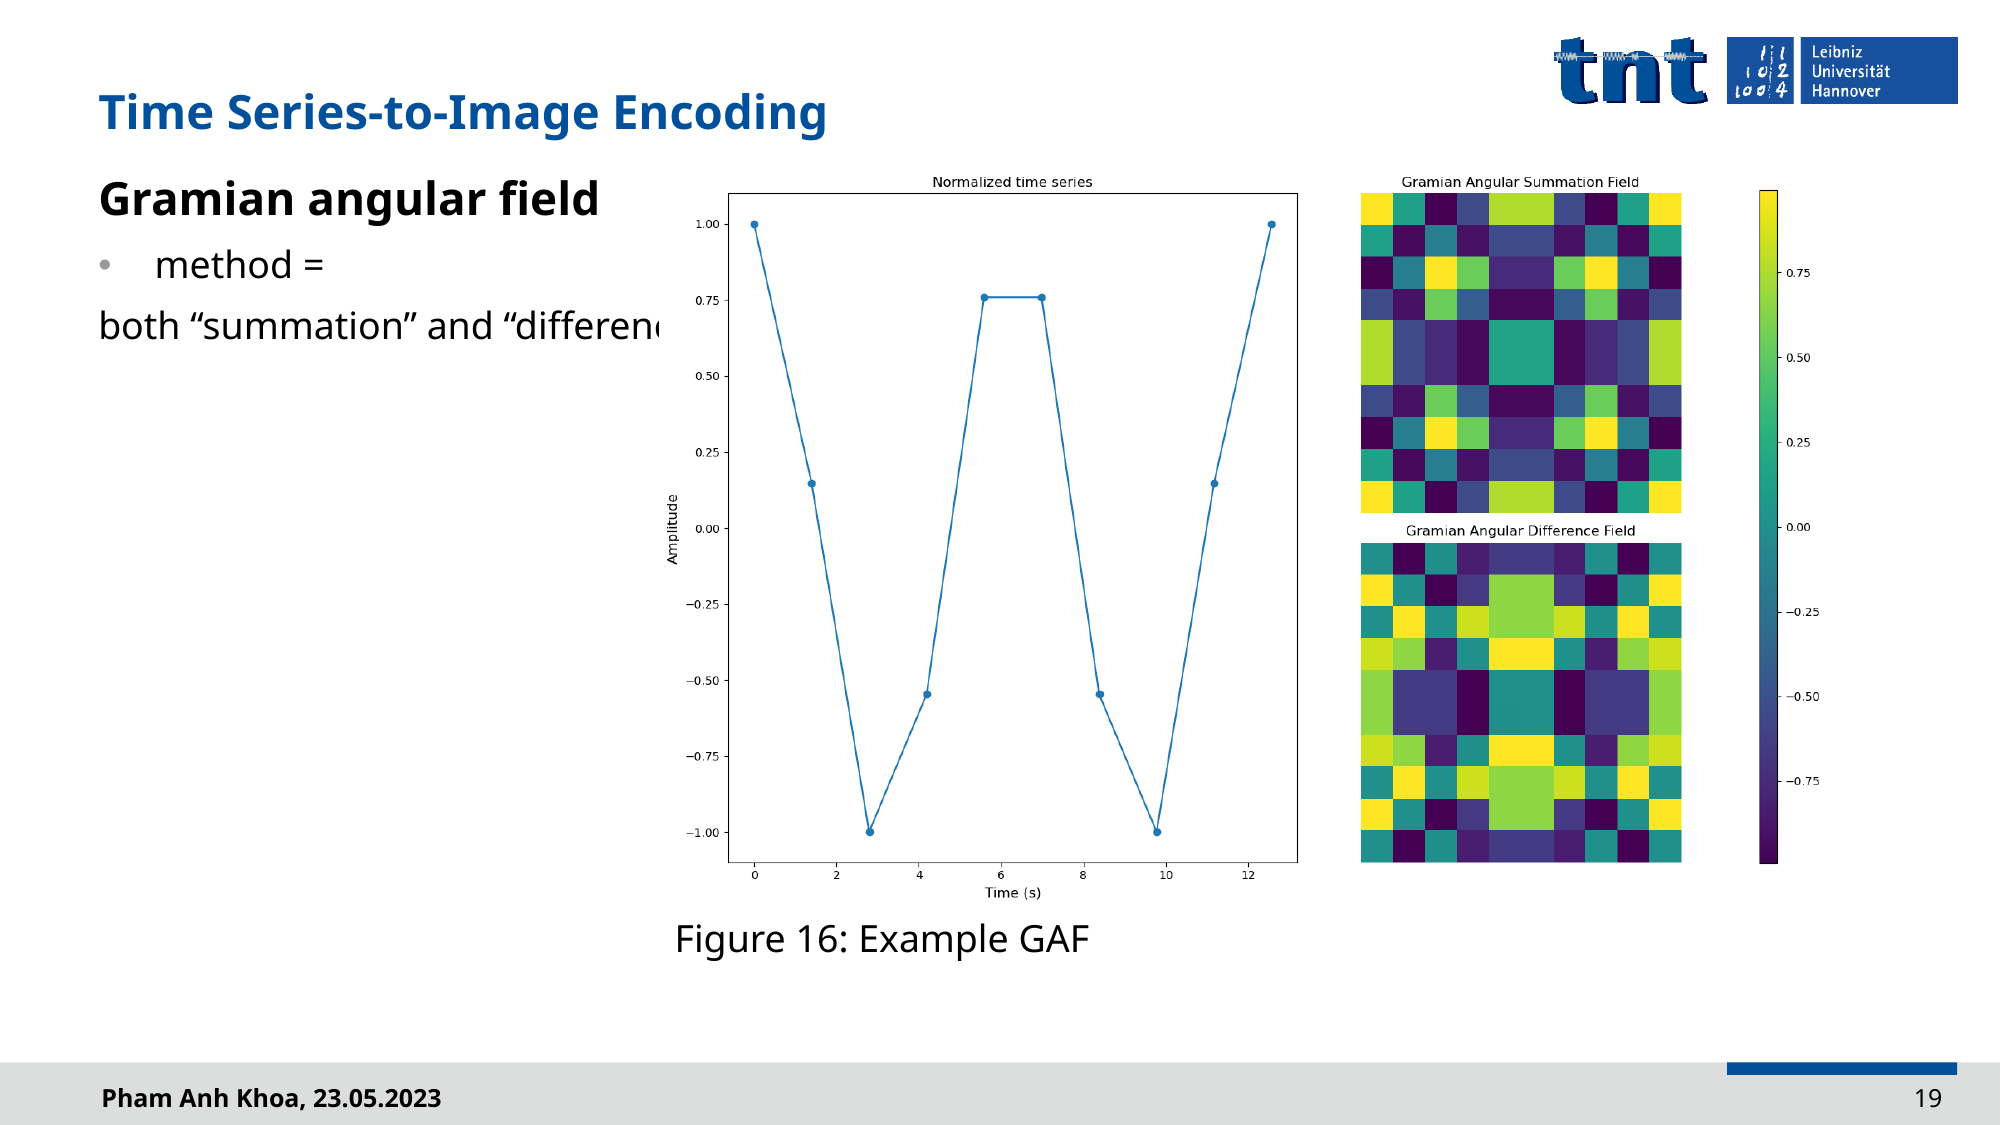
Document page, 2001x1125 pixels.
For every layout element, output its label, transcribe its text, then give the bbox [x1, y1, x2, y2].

picture [659, 168, 1828, 907]
list Gramian angular field method = both “summation” and “difference” [86, 168, 1863, 1014]
picture [1554, 37, 1708, 80]
footer Pham Anh Khoa, 23.05.2023 [86, 1074, 1181, 1125]
text_box Figure 16: Example GAF [659, 907, 1439, 968]
picture [1727, 37, 1958, 104]
title Time Series-to-Image Encoding [86, 80, 1863, 140]
